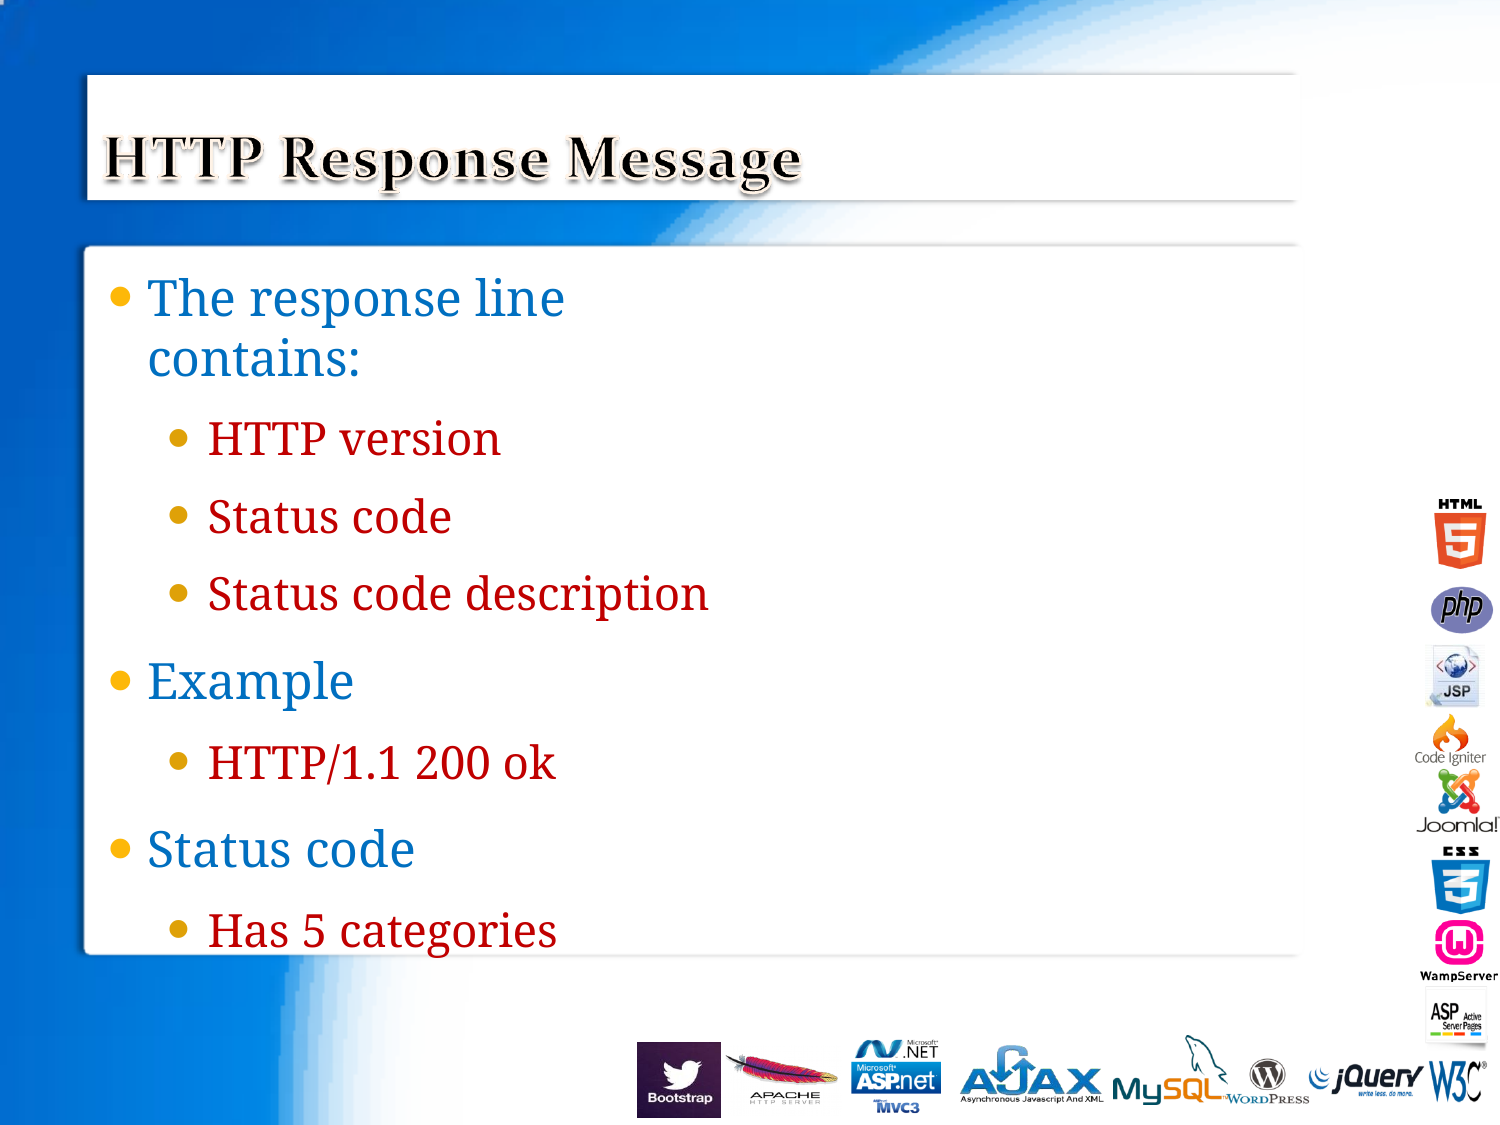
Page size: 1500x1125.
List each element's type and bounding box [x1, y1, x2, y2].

picture [0, 0, 1500, 1125]
text_box [637, 1035, 843, 1125]
text_box [45, 65, 1303, 213]
text_box [64, 235, 1308, 965]
text_box [955, 499, 1500, 1119]
